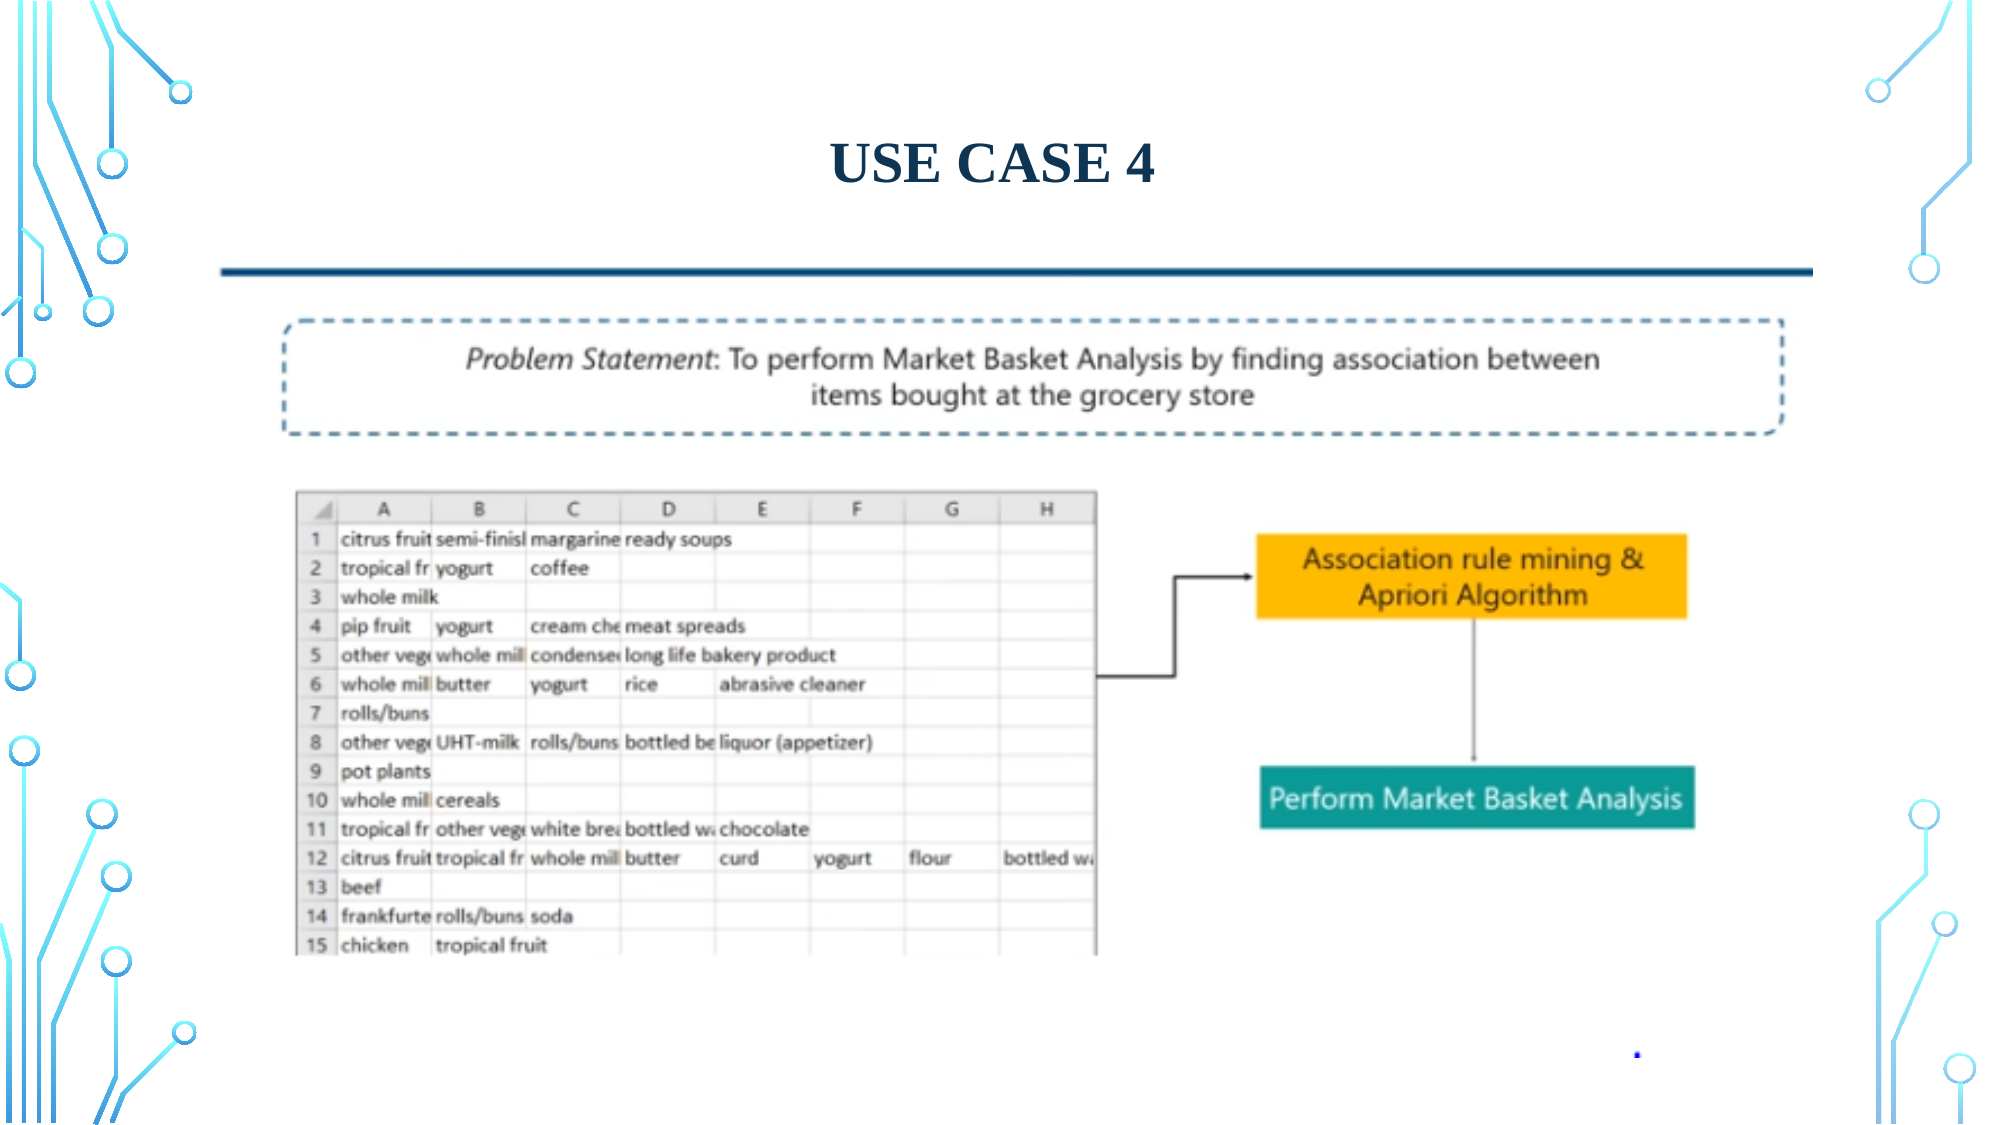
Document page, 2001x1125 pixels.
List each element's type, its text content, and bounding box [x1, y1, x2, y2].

title USE CASE 4 [187, 101, 1813, 227]
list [213, 252, 1813, 1058]
